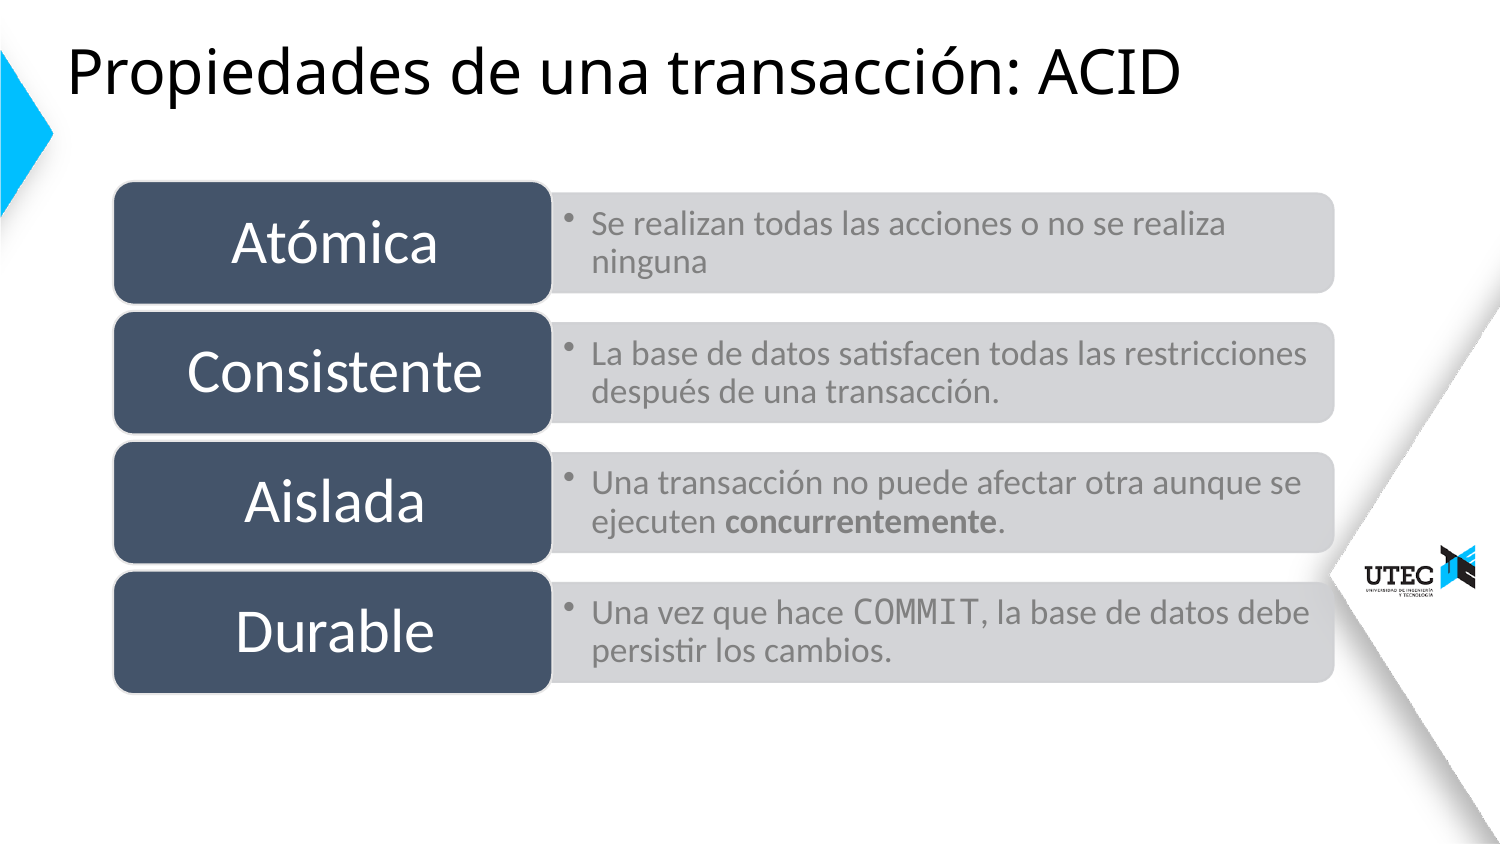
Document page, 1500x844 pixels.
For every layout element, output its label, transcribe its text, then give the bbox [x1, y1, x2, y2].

picture [0, 0, 1500, 844]
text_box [112, 180, 1334, 695]
title Propiedades de una transacción: ACID [51, 25, 1449, 130]
